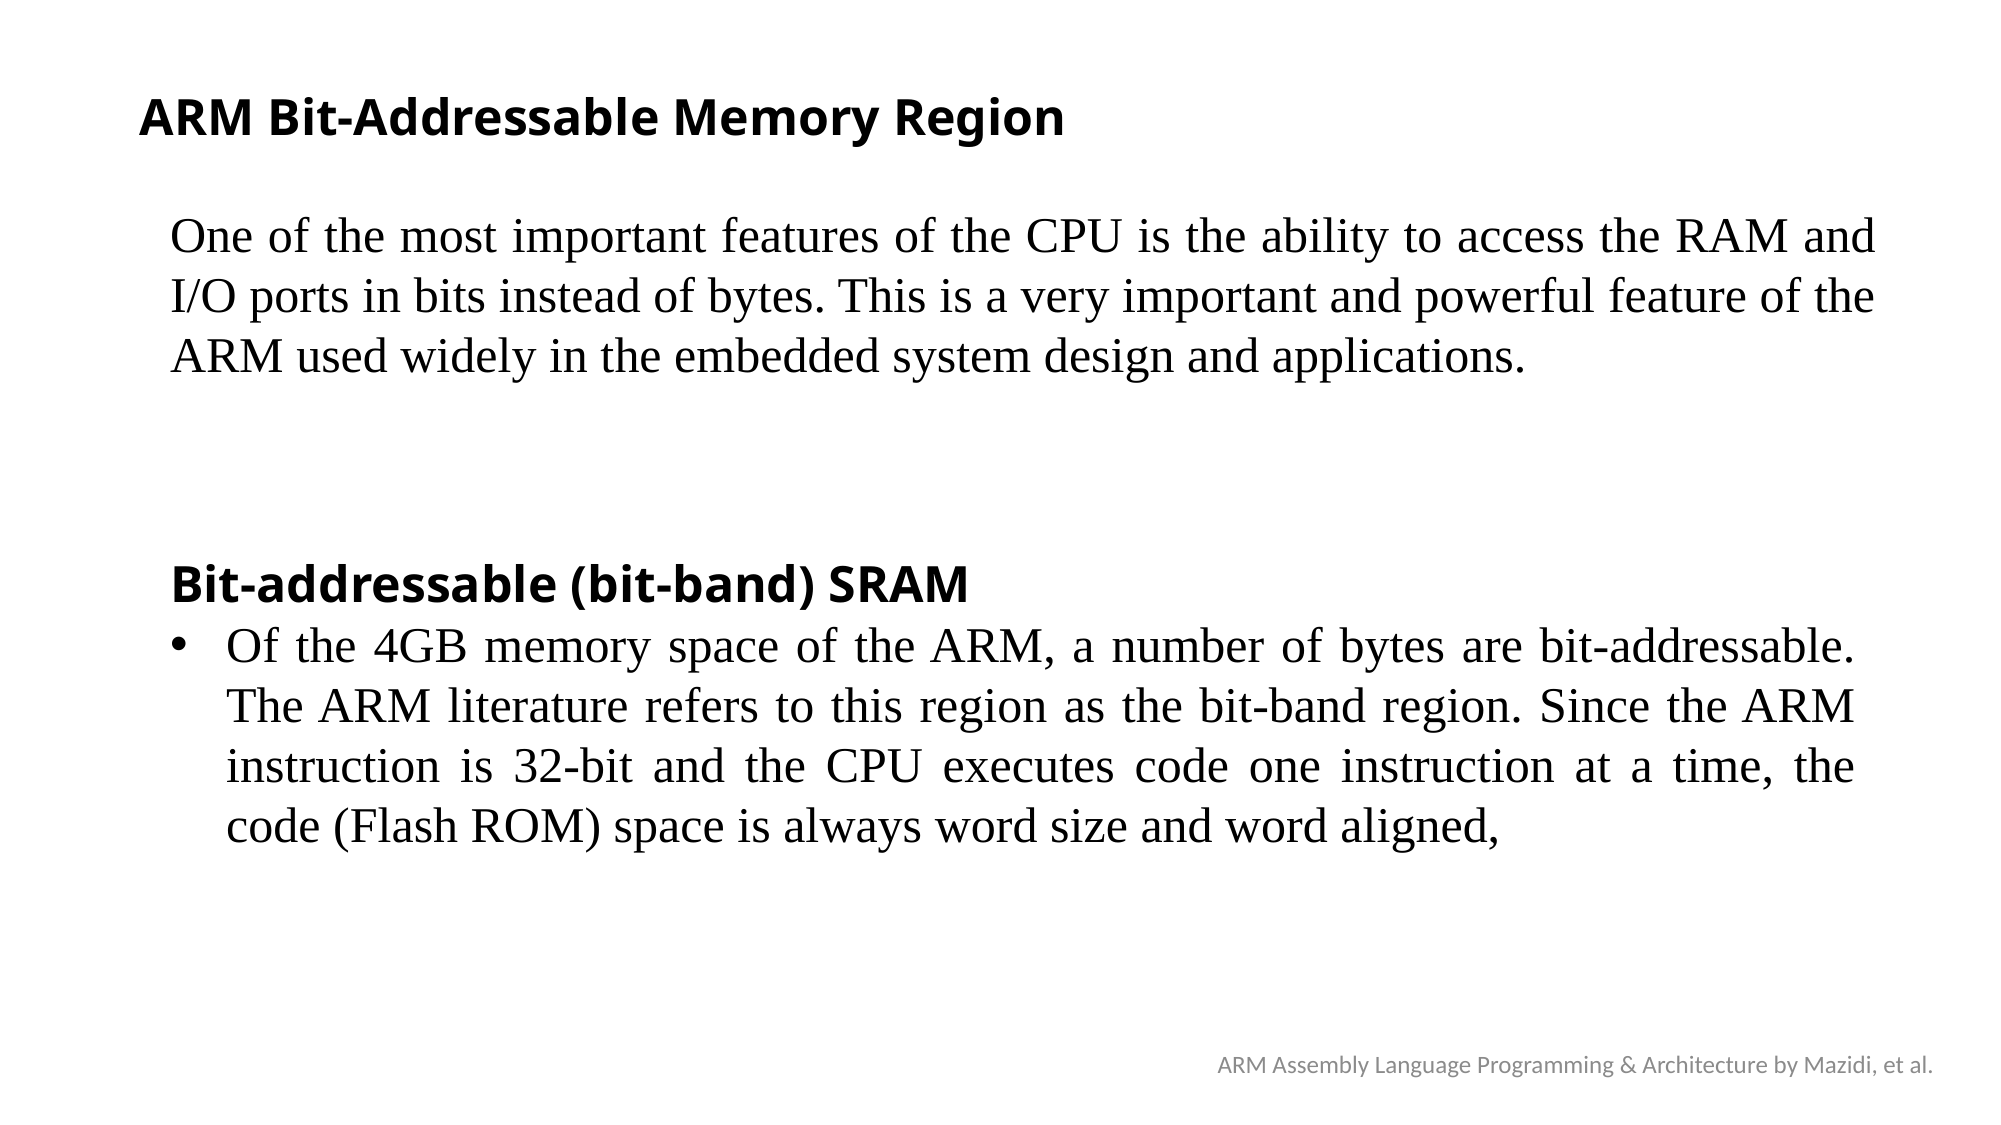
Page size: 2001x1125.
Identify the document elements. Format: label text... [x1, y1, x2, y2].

text_box One of the most important features of the CPU is the ability to access the RAM and I/O ports in bits instead of bytes. This is a very important and powerful feature of the ARM used widely in the embedded system design and applications. [155, 194, 1892, 390]
footer ARM Assembly Language Programming & Architecture by Mazidi, et al. [1191, 1033, 1963, 1094]
text_box ARM Bit-Addressable Memory Region [125, 77, 1082, 153]
text_box Bit-addressable (bit-band) SRAM Of the 4GB memory space of the ARM, a number of bytes are bit-addressable. The ARM literature refers to this region as the bit-band region. Since the ARM instruction is 32-bit and the CPU executes code one instruction at a time, the code (Flash ROM) space is always word size and word aligned, [155, 545, 1872, 861]
